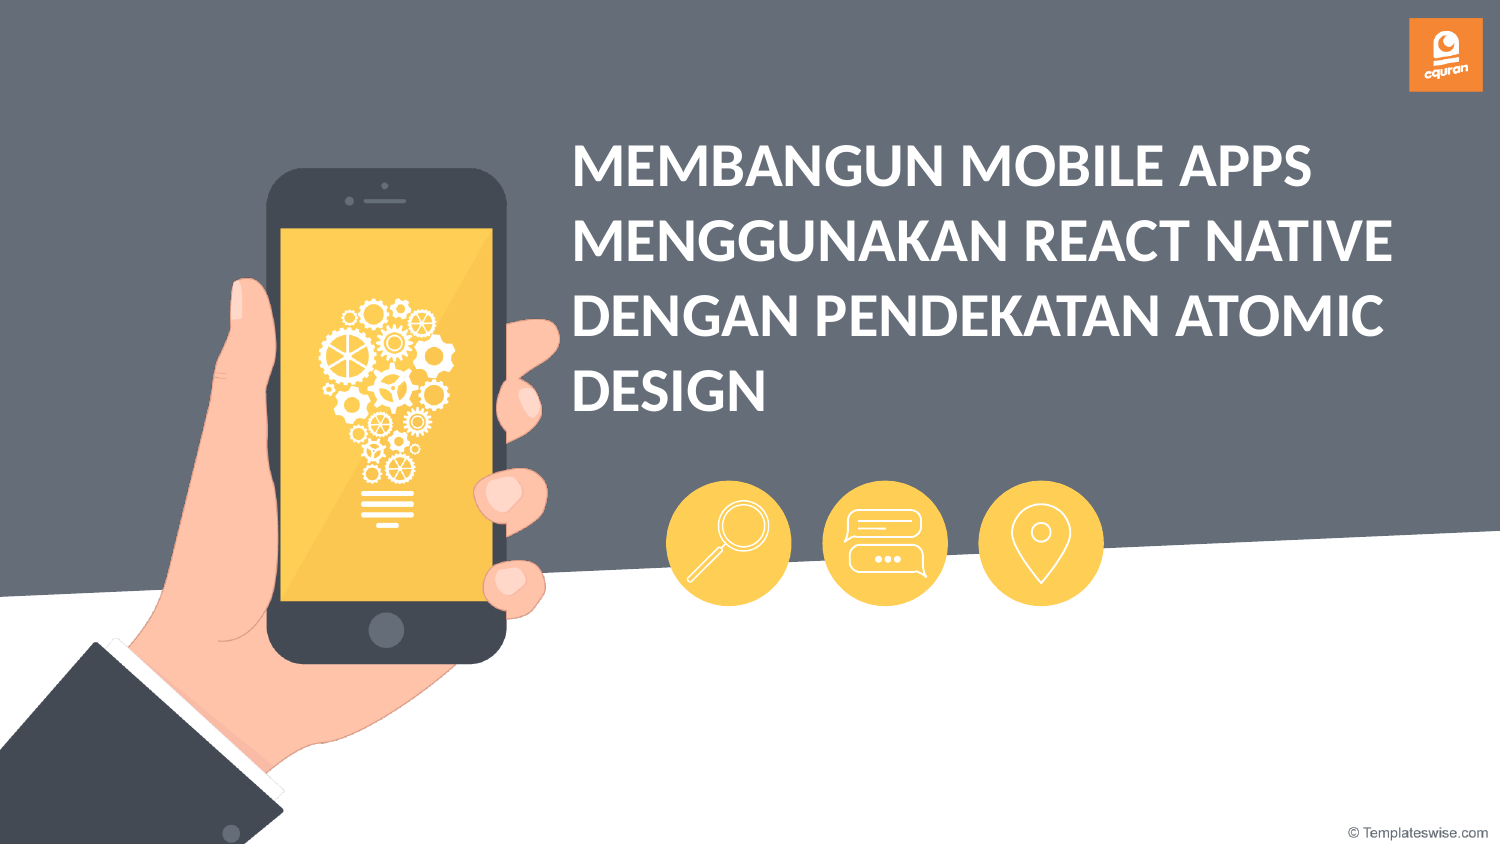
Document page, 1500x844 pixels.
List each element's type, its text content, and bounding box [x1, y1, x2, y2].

picture [0, 0, 1500, 844]
title MEMBANGUN MOBILE APPS MENGGUNAKAN REACT NATIVE DENGAN PENDEKATAN ATOMIC DESIGN [556, 114, 1500, 434]
